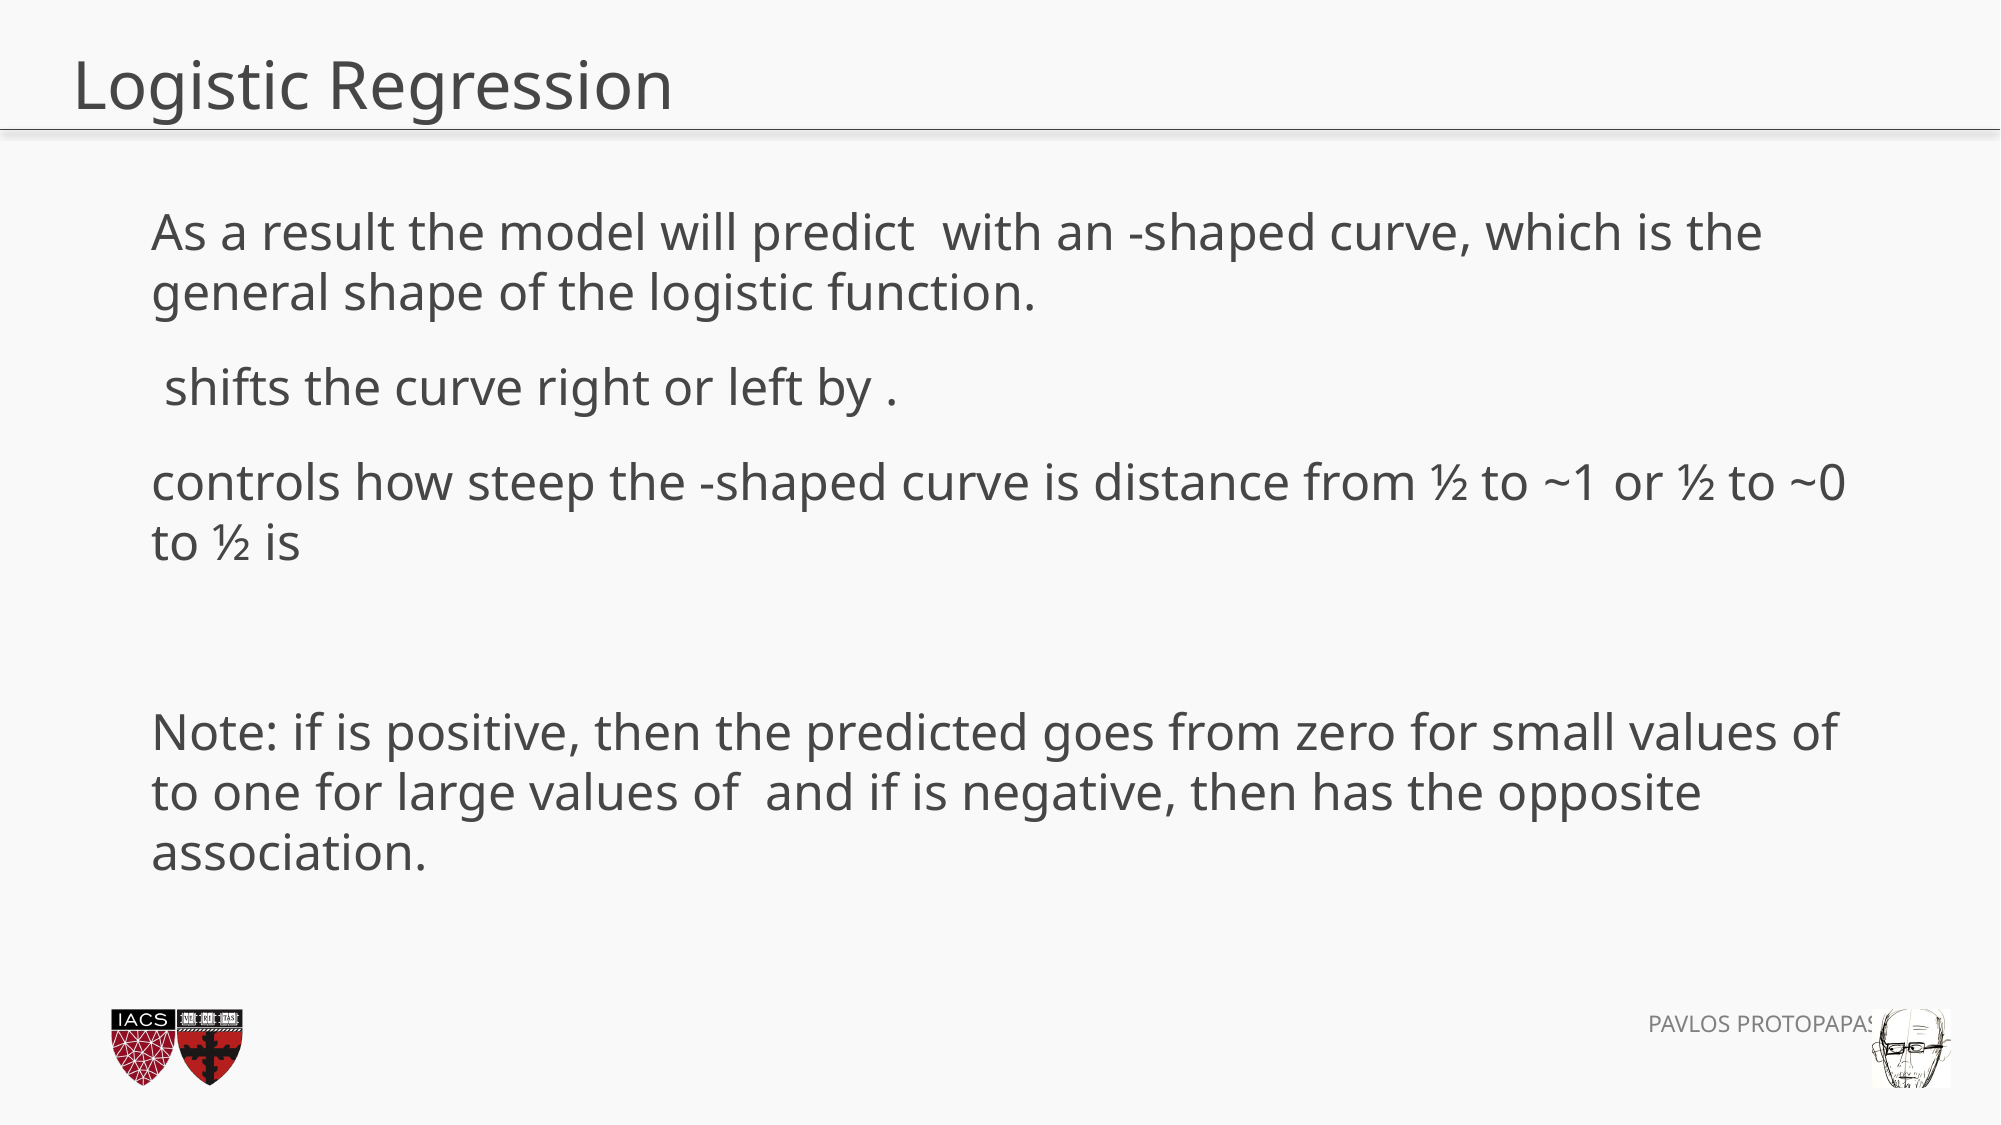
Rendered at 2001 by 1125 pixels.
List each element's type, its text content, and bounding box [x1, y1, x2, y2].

picture [109, 1009, 243, 1086]
picture [1872, 1009, 1951, 1088]
title Logistic Regression [57, 35, 1943, 162]
